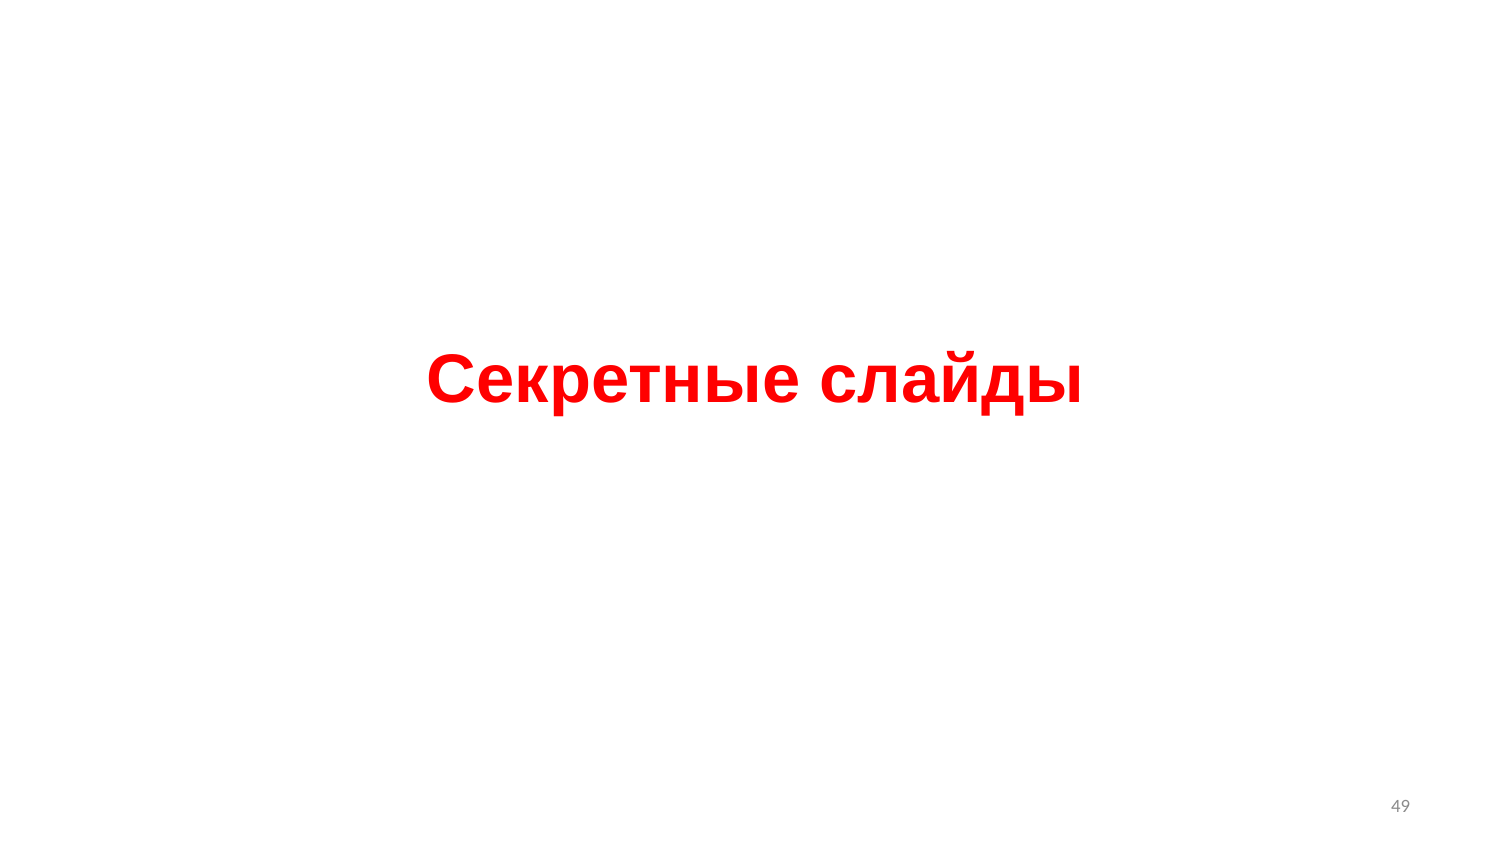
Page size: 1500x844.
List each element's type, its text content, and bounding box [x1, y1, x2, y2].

text_box Секретные слайды [319, 326, 1192, 424]
slide_number 49 [1074, 782, 1425, 827]
